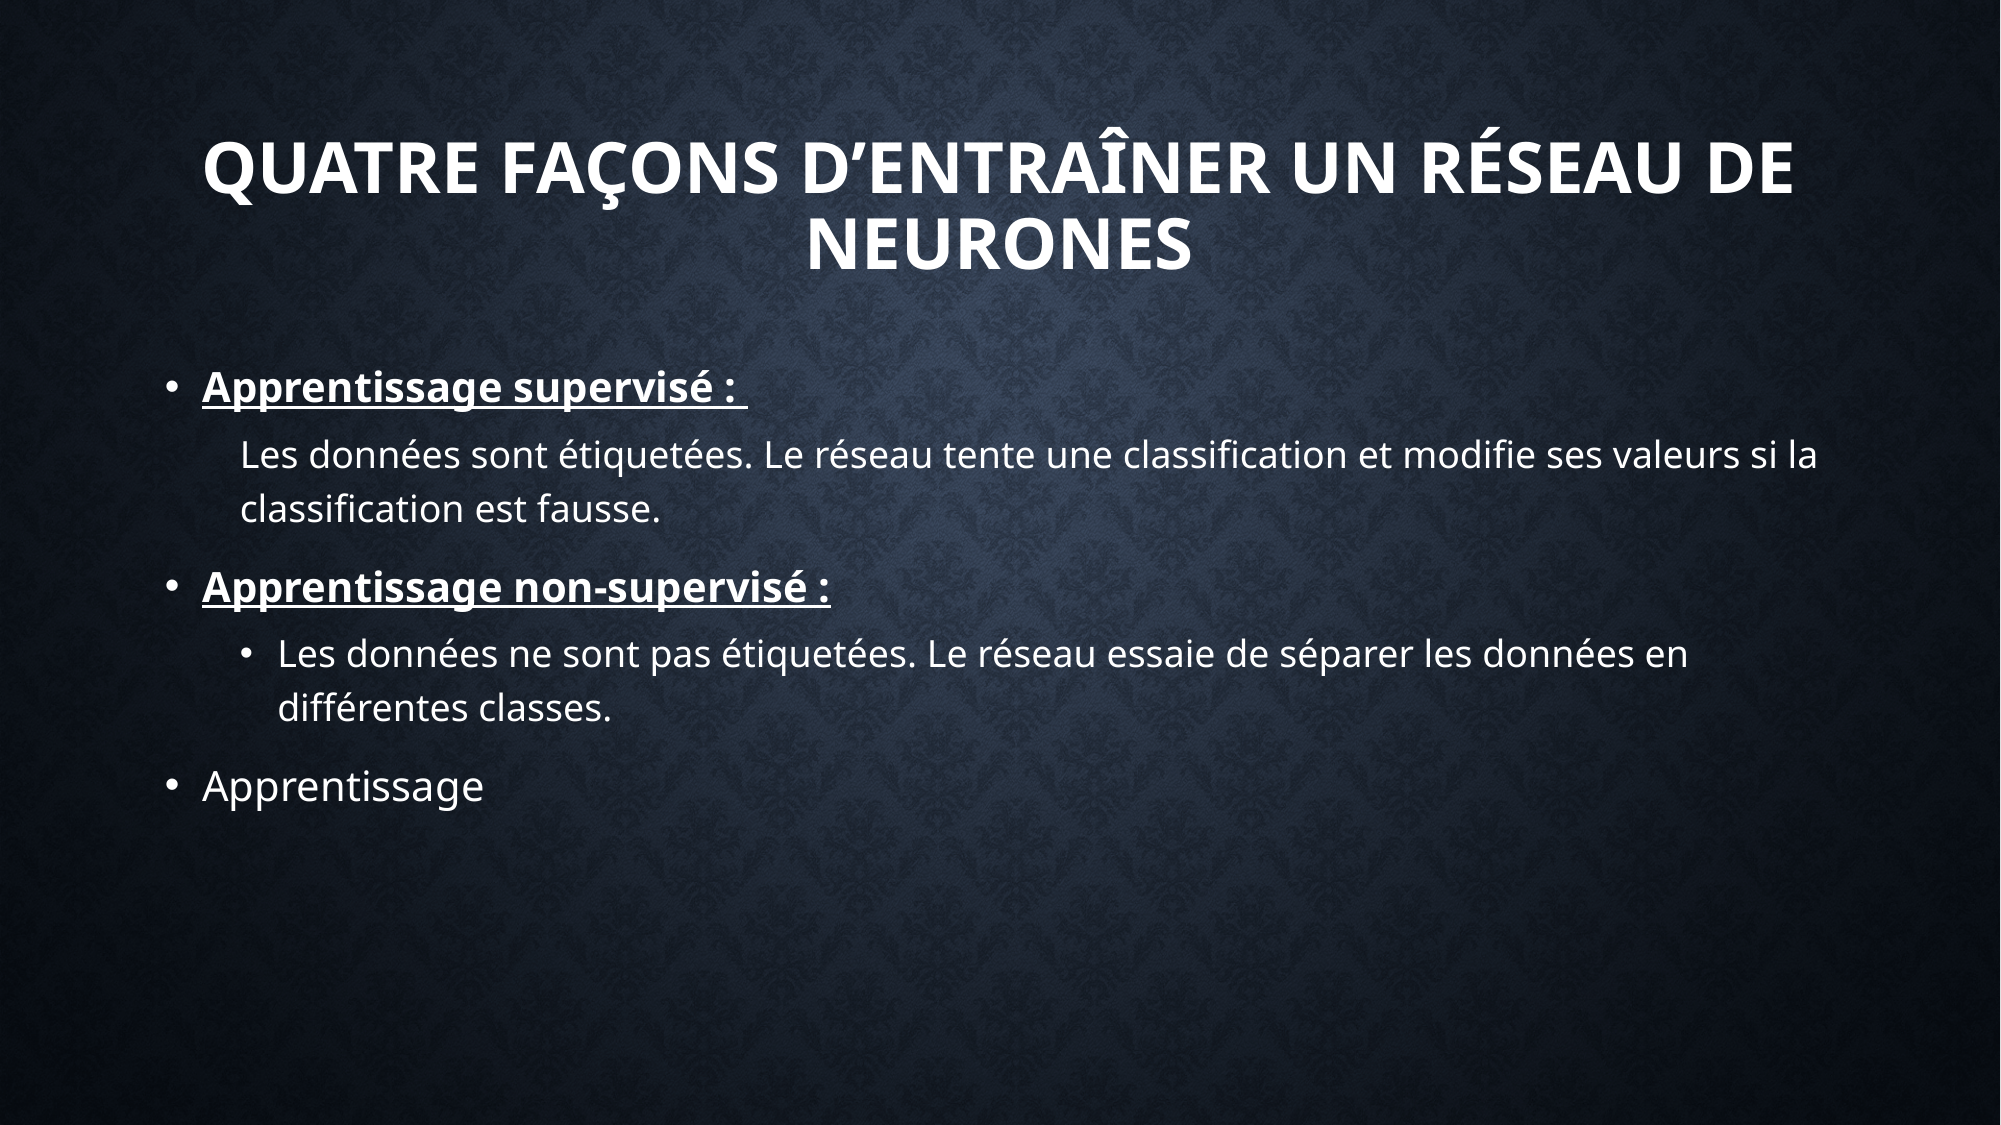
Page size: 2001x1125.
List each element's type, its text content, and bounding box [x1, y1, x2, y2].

list Apprentissage supervisé : Les données sont étiquetées. Le réseau tente une classification et modifie ses valeurs si la classification est fausse. Apprentissage non-supervisé : Les données ne sont pas étiquetées. Le réseau essaie de séparer les données en différentes classes. Apprentissage [149, 343, 1849, 950]
title Quatre façons d’entraîner un réseau de neurones [149, 99, 1849, 318]
